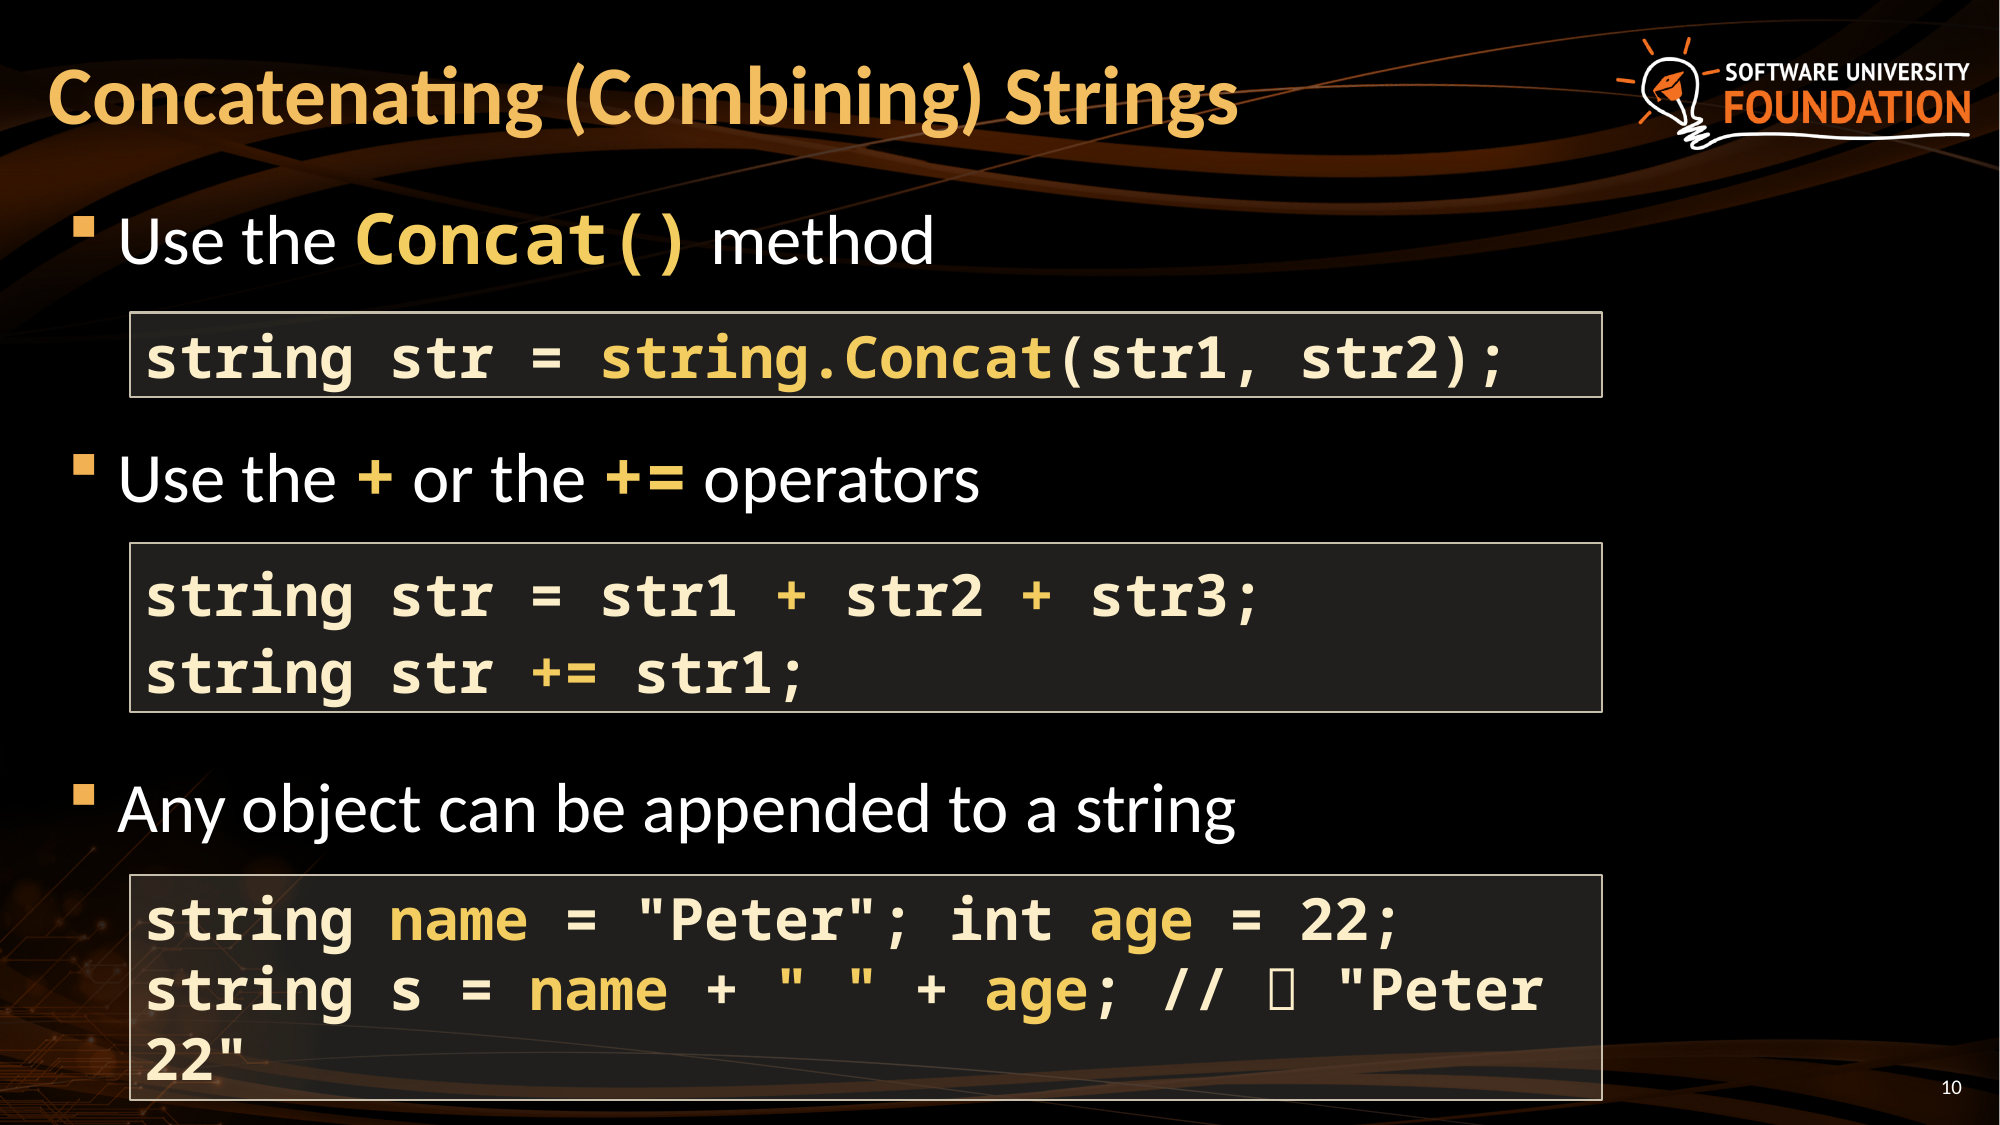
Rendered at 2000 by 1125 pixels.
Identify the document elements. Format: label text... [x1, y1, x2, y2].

text_box string str = str1 + str2 + str3; string str += str1; [129, 543, 1602, 713]
title Concatenating (Combining) Strings [30, 6, 1602, 189]
text_box string name = "Peter"; int age = 22; string s = name + " " + age; //  "Peter 22" [129, 875, 1602, 1100]
picture [0, 0, 2000, 1125]
slide_number 10 [1897, 1070, 1968, 1103]
text_box string str = string.Concat(str1, str2); [129, 312, 1602, 398]
list Use the Concat() method Use the + or the += operators Any object can be appended to a string [49, 187, 1898, 1059]
